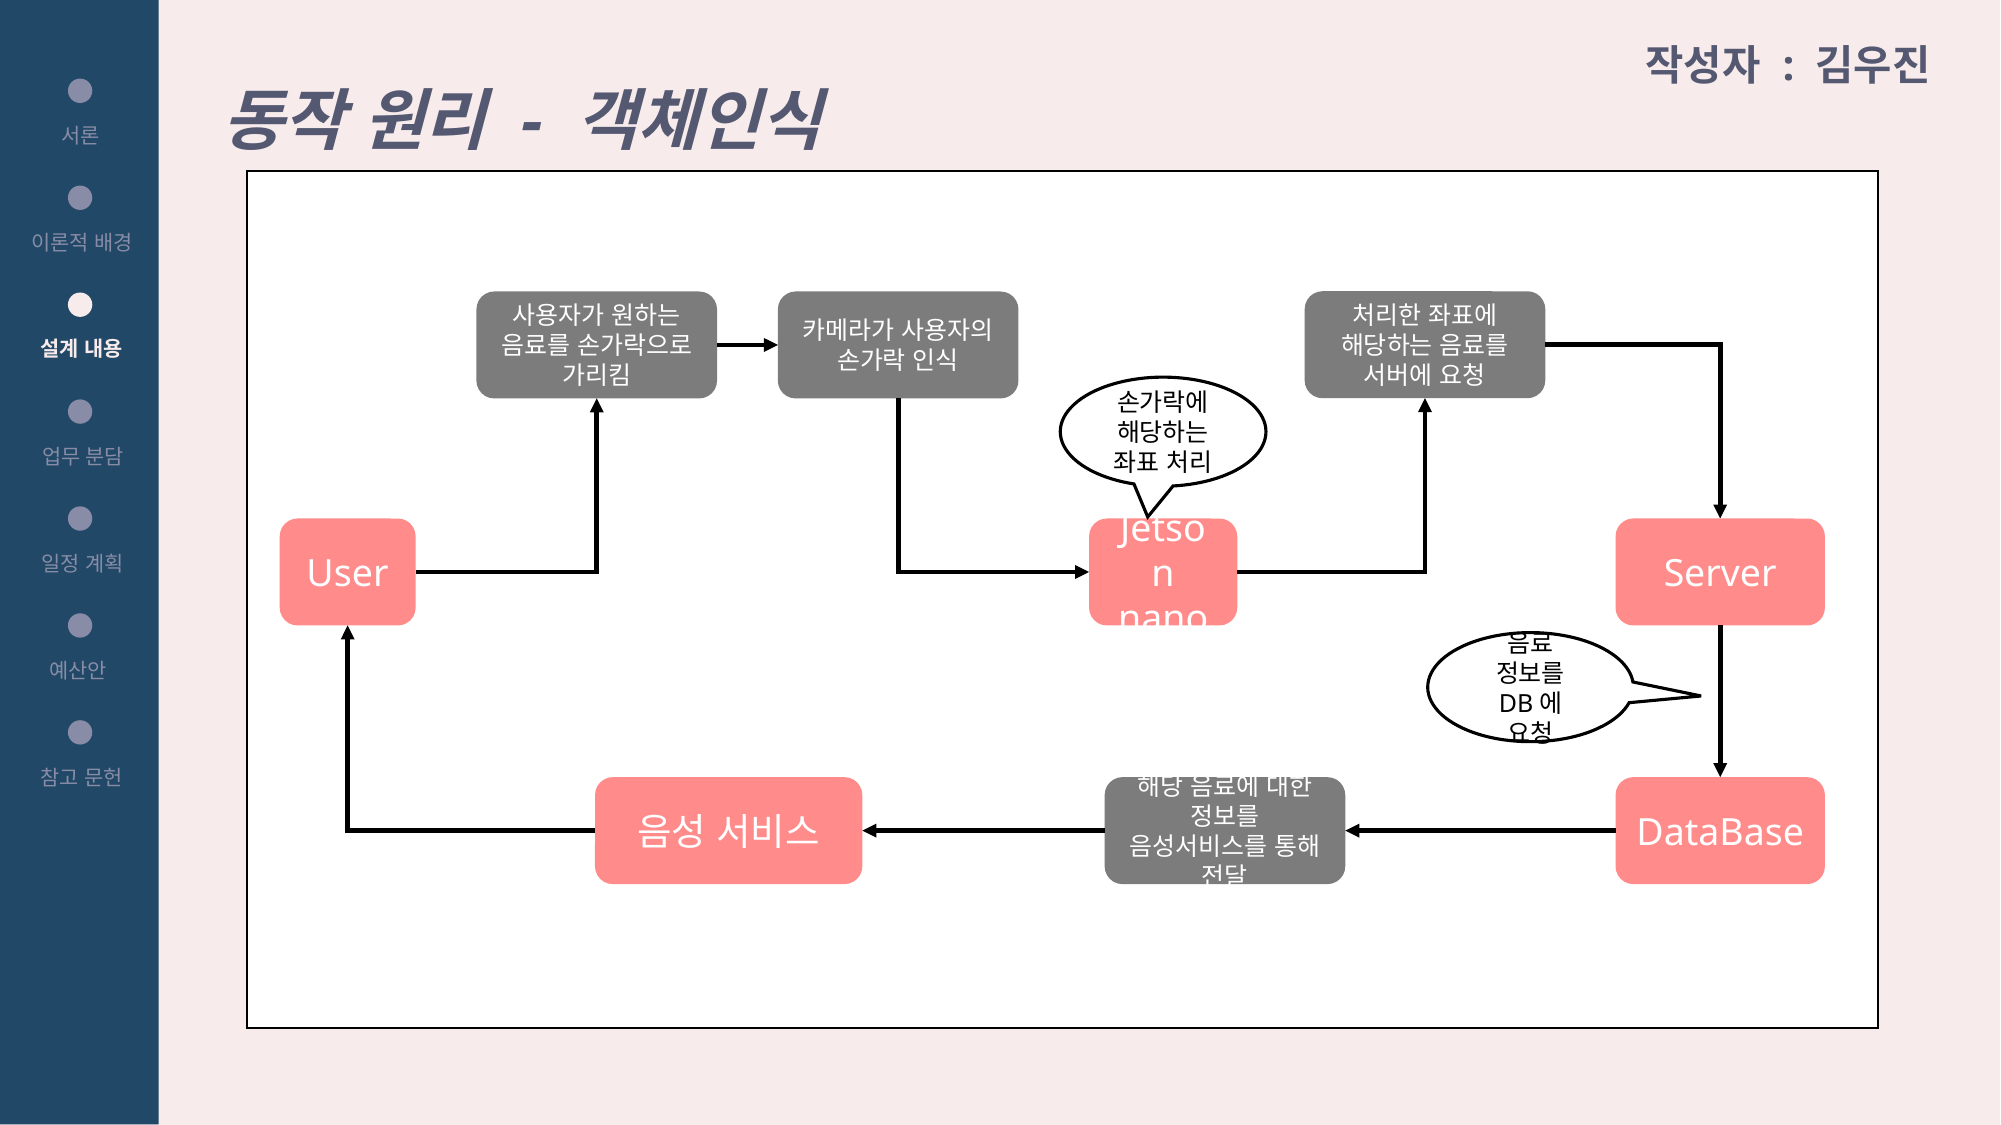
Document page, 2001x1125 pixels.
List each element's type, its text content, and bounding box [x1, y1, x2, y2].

text_box [0, 0, 160, 1125]
text_box [66, 77, 94, 105]
text_box User [278, 517, 417, 627]
text_box 손가락에 해당하는 좌표 처리 [1081, 376, 1246, 519]
text_box [66, 291, 94, 318]
text_box 사용자가 원하는 음료를 손가락으로 가리킴 [475, 290, 719, 400]
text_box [1545, 344, 1721, 519]
text_box 동작 원리 - 객체인식 [207, 30, 943, 166]
text_box [66, 612, 94, 639]
text_box [66, 719, 94, 746]
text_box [415, 398, 597, 572]
text_box 카메라가 사용자의 손가락 인식 [776, 290, 1020, 400]
text_box [66, 505, 94, 532]
text_box 해당 음료에 대한 정보를 음성서비스를 통해 전달 [1103, 776, 1347, 886]
text_box 일정 계획 [27, 543, 139, 583]
text_box 작성자 : 김우진 [1630, 30, 1946, 96]
text_box 처리한 좌표에 해당하는 음료를 서버에 요청 [1303, 290, 1547, 400]
text_box 참고 문헌 [20, 756, 143, 797]
text_box 예산안 [34, 650, 138, 690]
text_box [66, 184, 94, 211]
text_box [347, 625, 596, 831]
text_box Jetson nano [1088, 517, 1239, 627]
text_box 음료 정보를 DB에 요청 [1426, 631, 1702, 743]
text_box 서론 [32, 115, 128, 156]
text_box 설계 내용 [25, 327, 138, 368]
text_box DataBase [1614, 776, 1826, 886]
text_box 이론적 배경 [16, 222, 148, 263]
text_box [246, 170, 1879, 1029]
text_box 업무 분담 [27, 436, 139, 476]
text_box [906, 389, 1081, 581]
text_box [66, 398, 94, 425]
text_box Server [1614, 517, 1826, 627]
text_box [1237, 398, 1425, 572]
text_box 음성 서비스 [593, 776, 864, 886]
